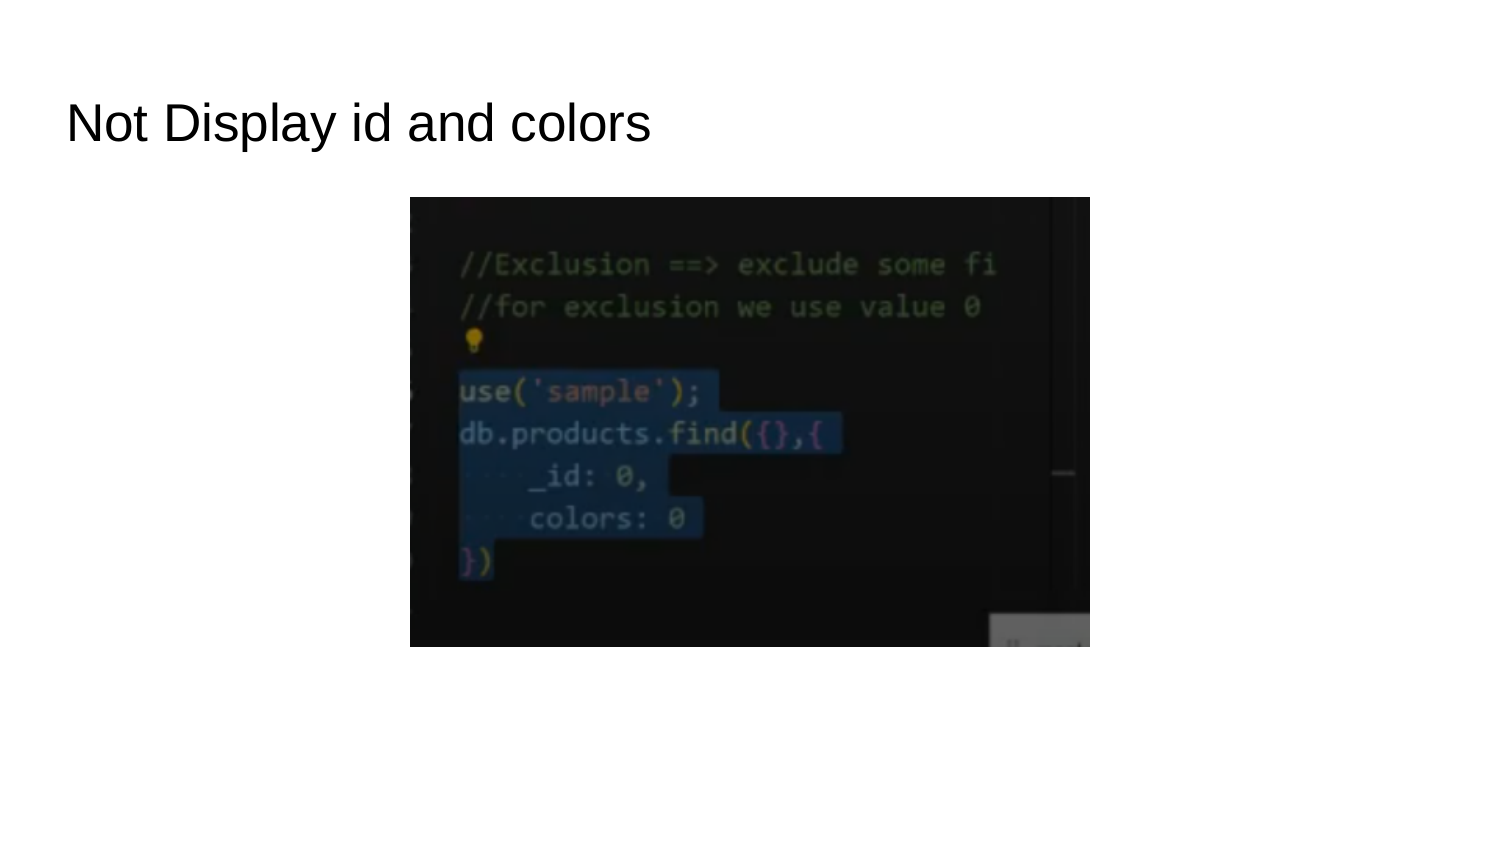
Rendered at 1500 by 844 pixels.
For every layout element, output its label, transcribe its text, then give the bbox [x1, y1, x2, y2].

picture [409, 197, 1091, 647]
title Not Display id and colors [51, 72, 1449, 167]
